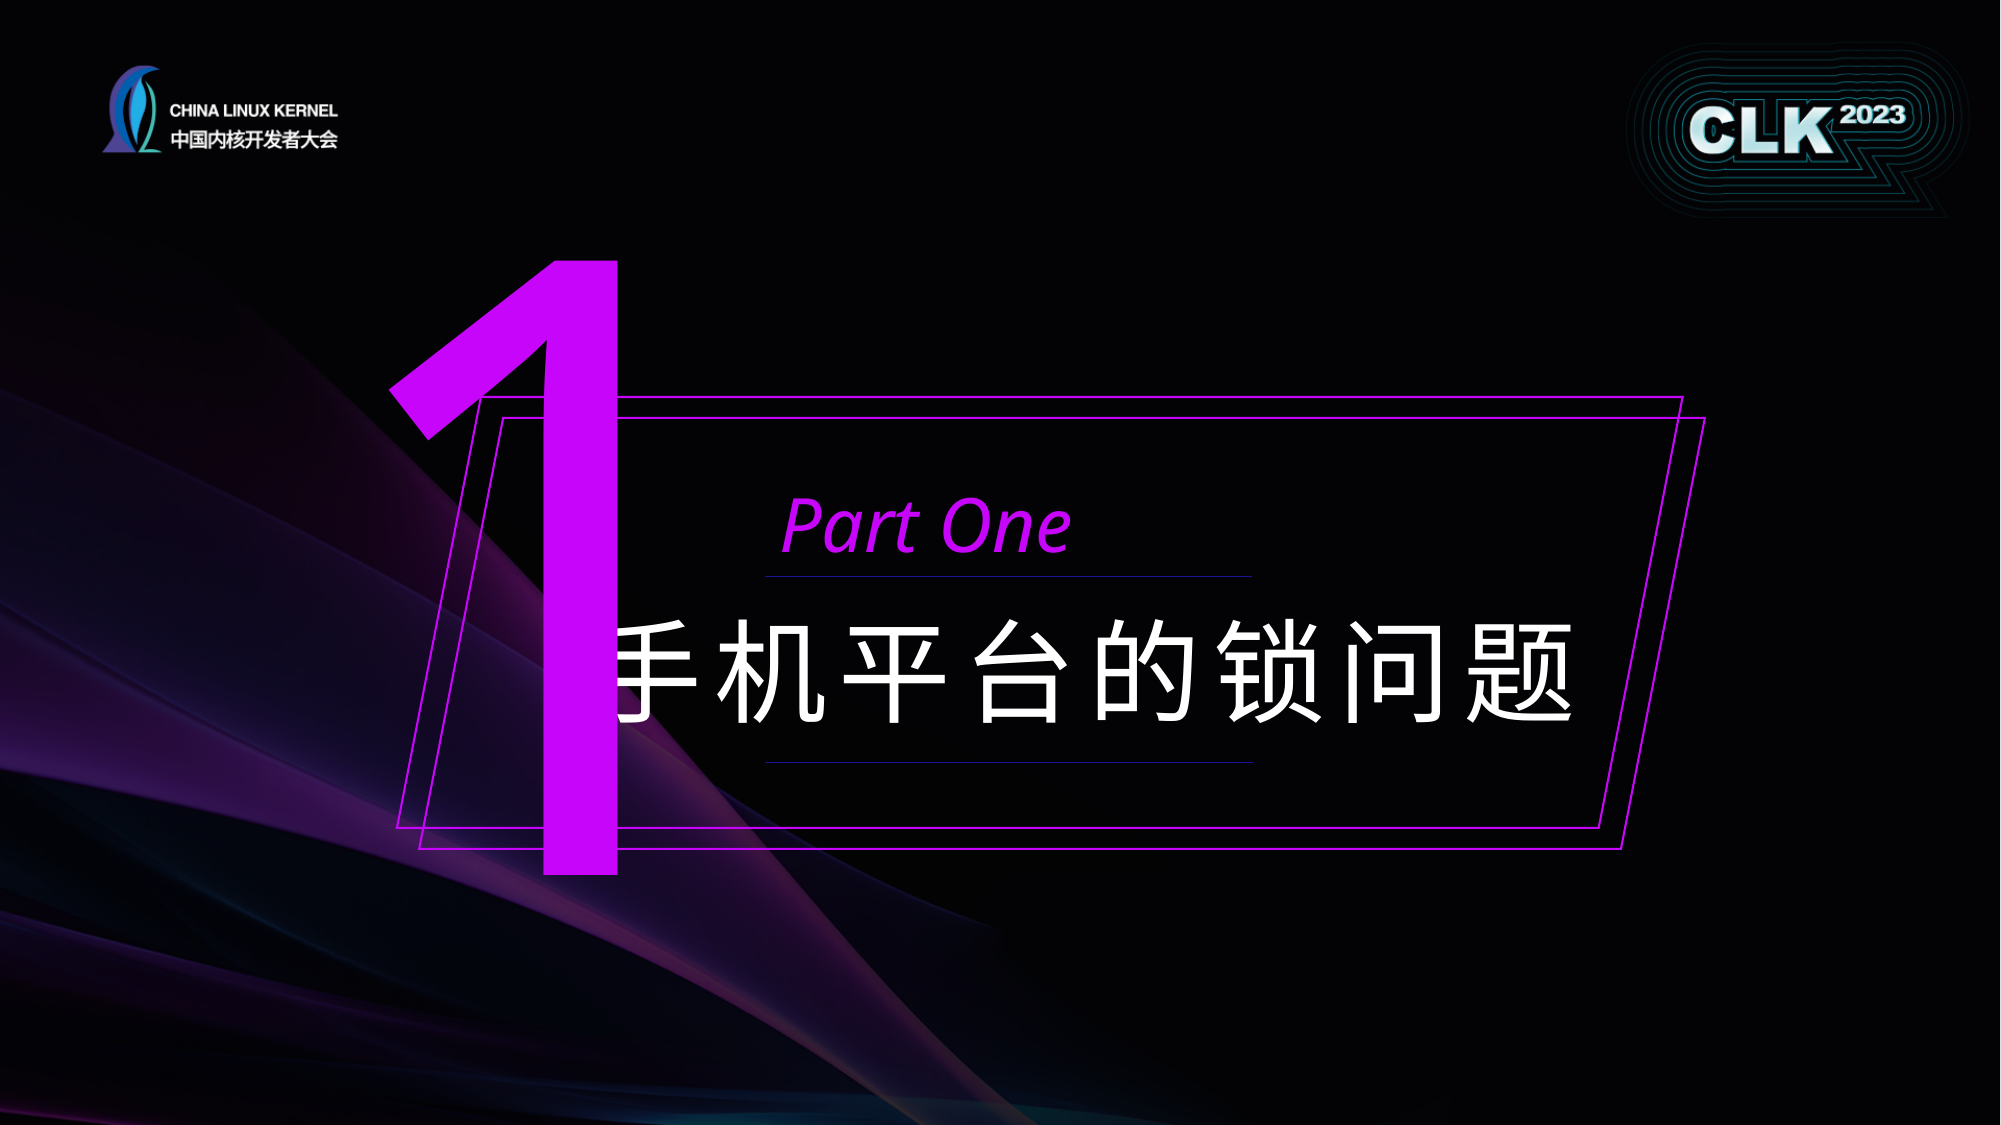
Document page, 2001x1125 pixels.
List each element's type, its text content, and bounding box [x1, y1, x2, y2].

text_box [518, 395, 1684, 829]
text_box 手机平台的锁问题 [574, 594, 764, 745]
text_box [518, 416, 1707, 850]
text_box 手机平台的锁问题 [1253, 594, 1592, 745]
picture [0, 0, 2001, 1125]
text_box Part One [764, 470, 1219, 576]
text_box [764, 576, 1253, 763]
text_box 1 [297, 7, 518, 1055]
